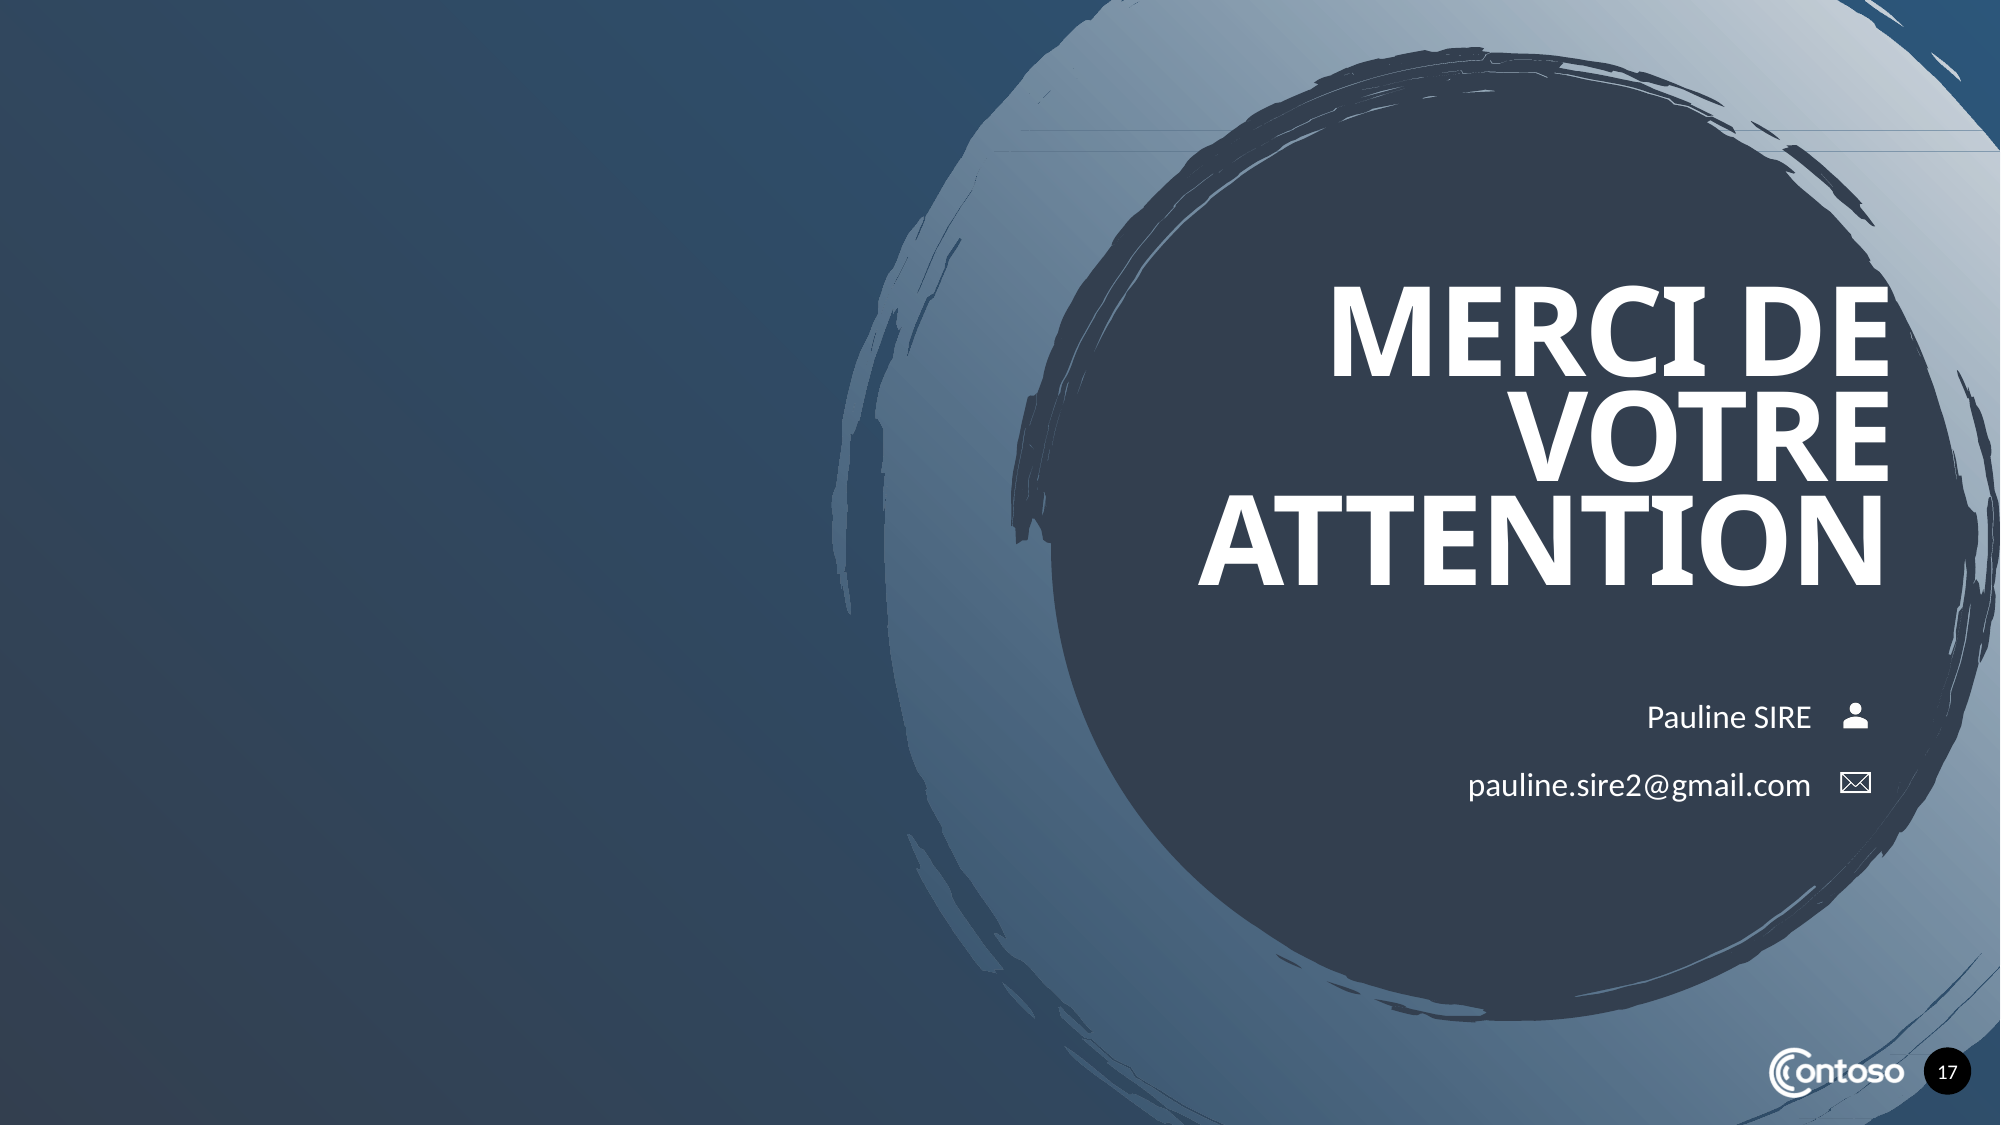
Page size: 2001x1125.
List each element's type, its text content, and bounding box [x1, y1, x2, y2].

picture [1764, 1043, 1909, 1099]
slide_number 17 [1923, 1047, 1972, 1095]
list pauline.sire2@gmail.com [1105, 767, 1812, 809]
subtitle Pauline SIRE [1105, 699, 1812, 745]
picture [1837, 764, 1874, 801]
title Merci de votre attention [1105, 269, 1893, 611]
picture [1837, 697, 1874, 734]
